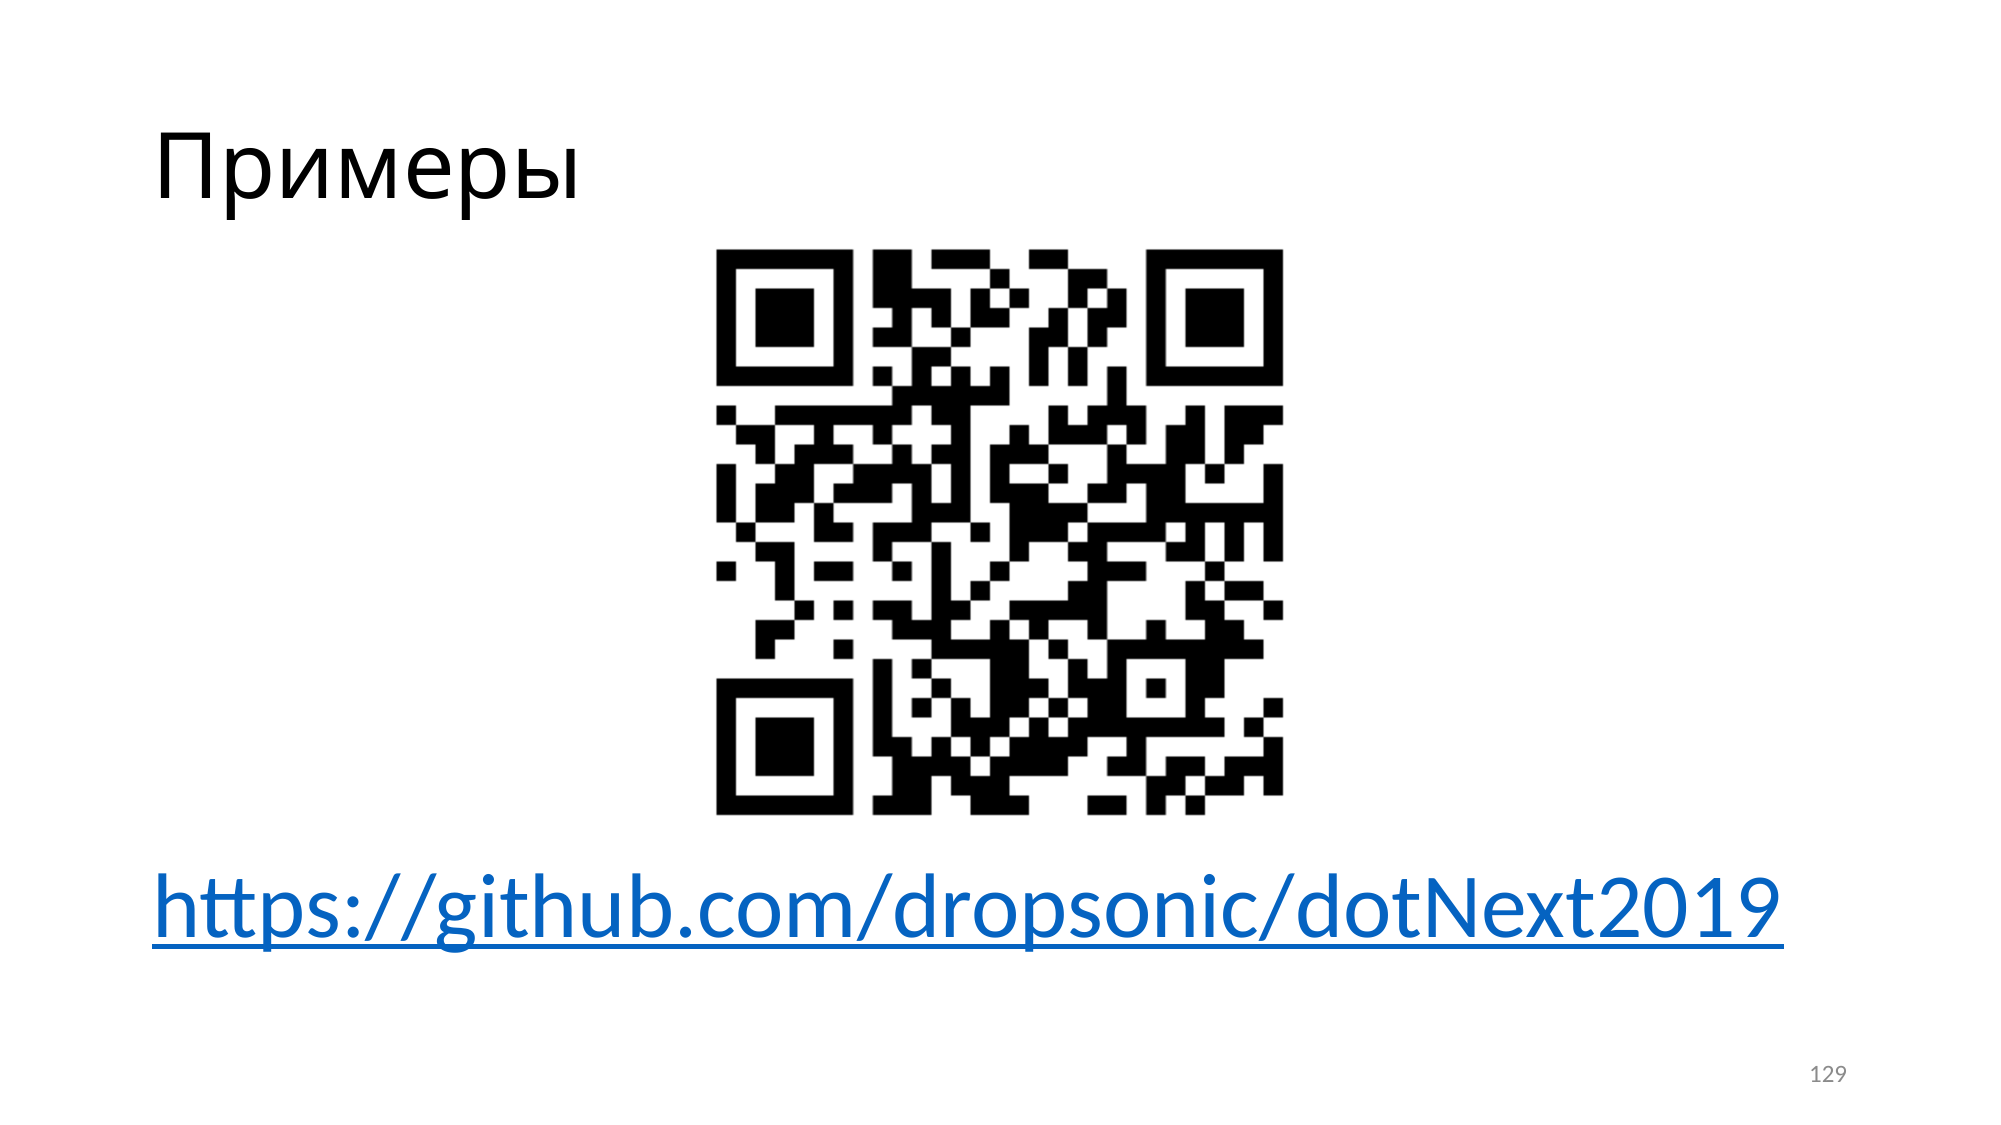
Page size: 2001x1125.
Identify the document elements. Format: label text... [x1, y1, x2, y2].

slide_number 129 [1412, 1042, 1863, 1103]
picture [710, 243, 1290, 822]
list https://github.com/dropsonic/dotNext2019 [137, 851, 1863, 1014]
title Примеры [137, 59, 1863, 278]
